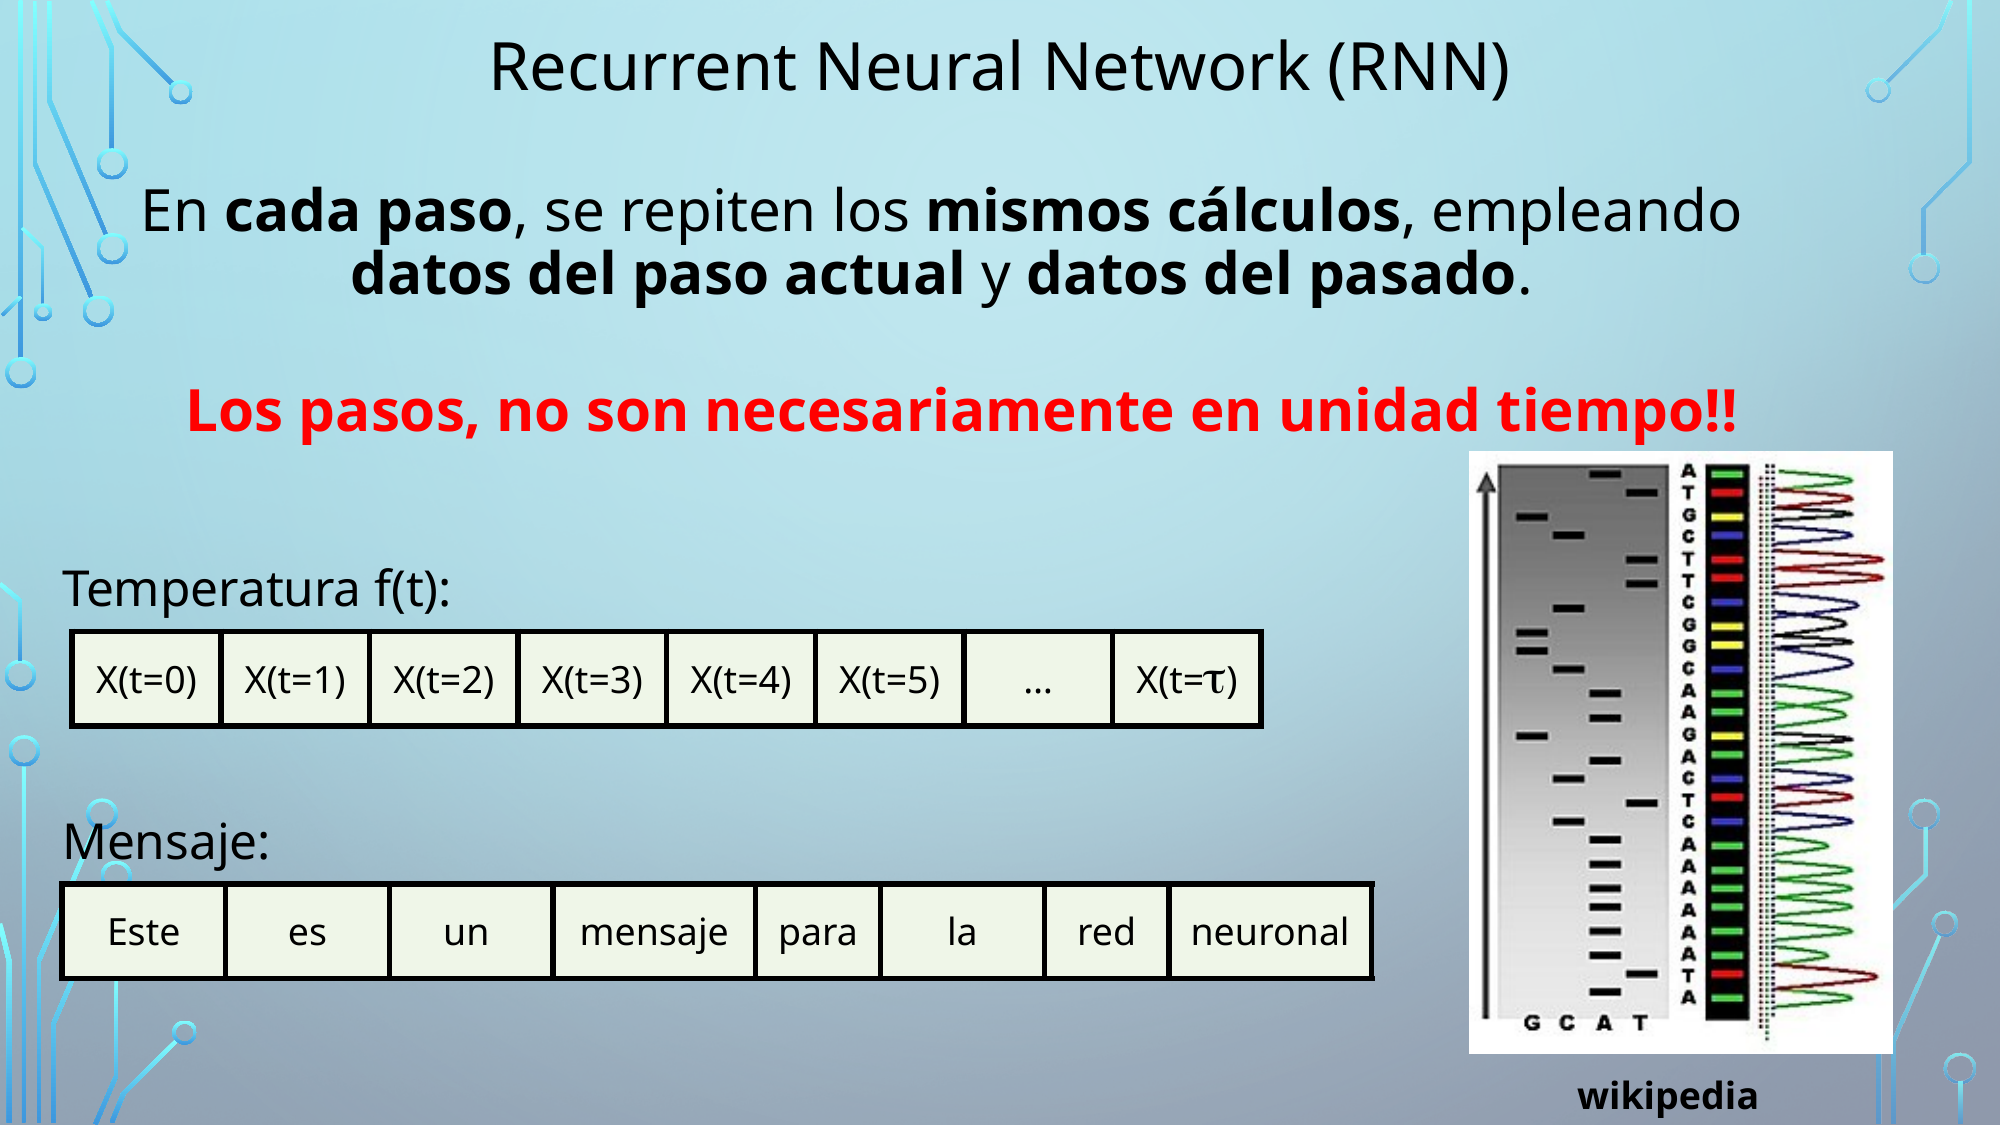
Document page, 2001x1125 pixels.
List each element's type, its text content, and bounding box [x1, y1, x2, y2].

table_header X(t=1) [224, 634, 367, 723]
text_box Mensaje: [47, 803, 810, 880]
table_header X(t=2) [372, 634, 515, 723]
table_header red [1047, 887, 1166, 976]
text_box En cada paso, se repiten los mismos cálculos, empleando datos del paso actual y datos del pasado. [47, 173, 1836, 352]
table_header para [758, 887, 878, 976]
table_header X(t=4) [669, 634, 813, 723]
table_header X(t=0) [75, 634, 218, 723]
table_header neuronal [1172, 887, 1369, 976]
table_header X(t=3) [521, 634, 664, 723]
text_box Los pasos, no son necesariamente en unidad tiempo!! [47, 365, 1877, 451]
table_header un [392, 887, 550, 976]
table_header la [883, 887, 1042, 976]
table_header … [967, 634, 1110, 723]
table_header X(t=5) [818, 634, 961, 723]
text_box Temperatura f(t): [47, 550, 810, 627]
table_header X(t=) [1115, 634, 1258, 723]
text_box Recurrent Neural Network (RNN) [0, 0, 2000, 110]
picture [1469, 450, 1894, 1054]
table_header mensaje [556, 887, 753, 976]
table_header Este [65, 887, 223, 976]
table_header es [228, 887, 387, 976]
text_box wikipedia [1562, 1064, 1801, 1125]
